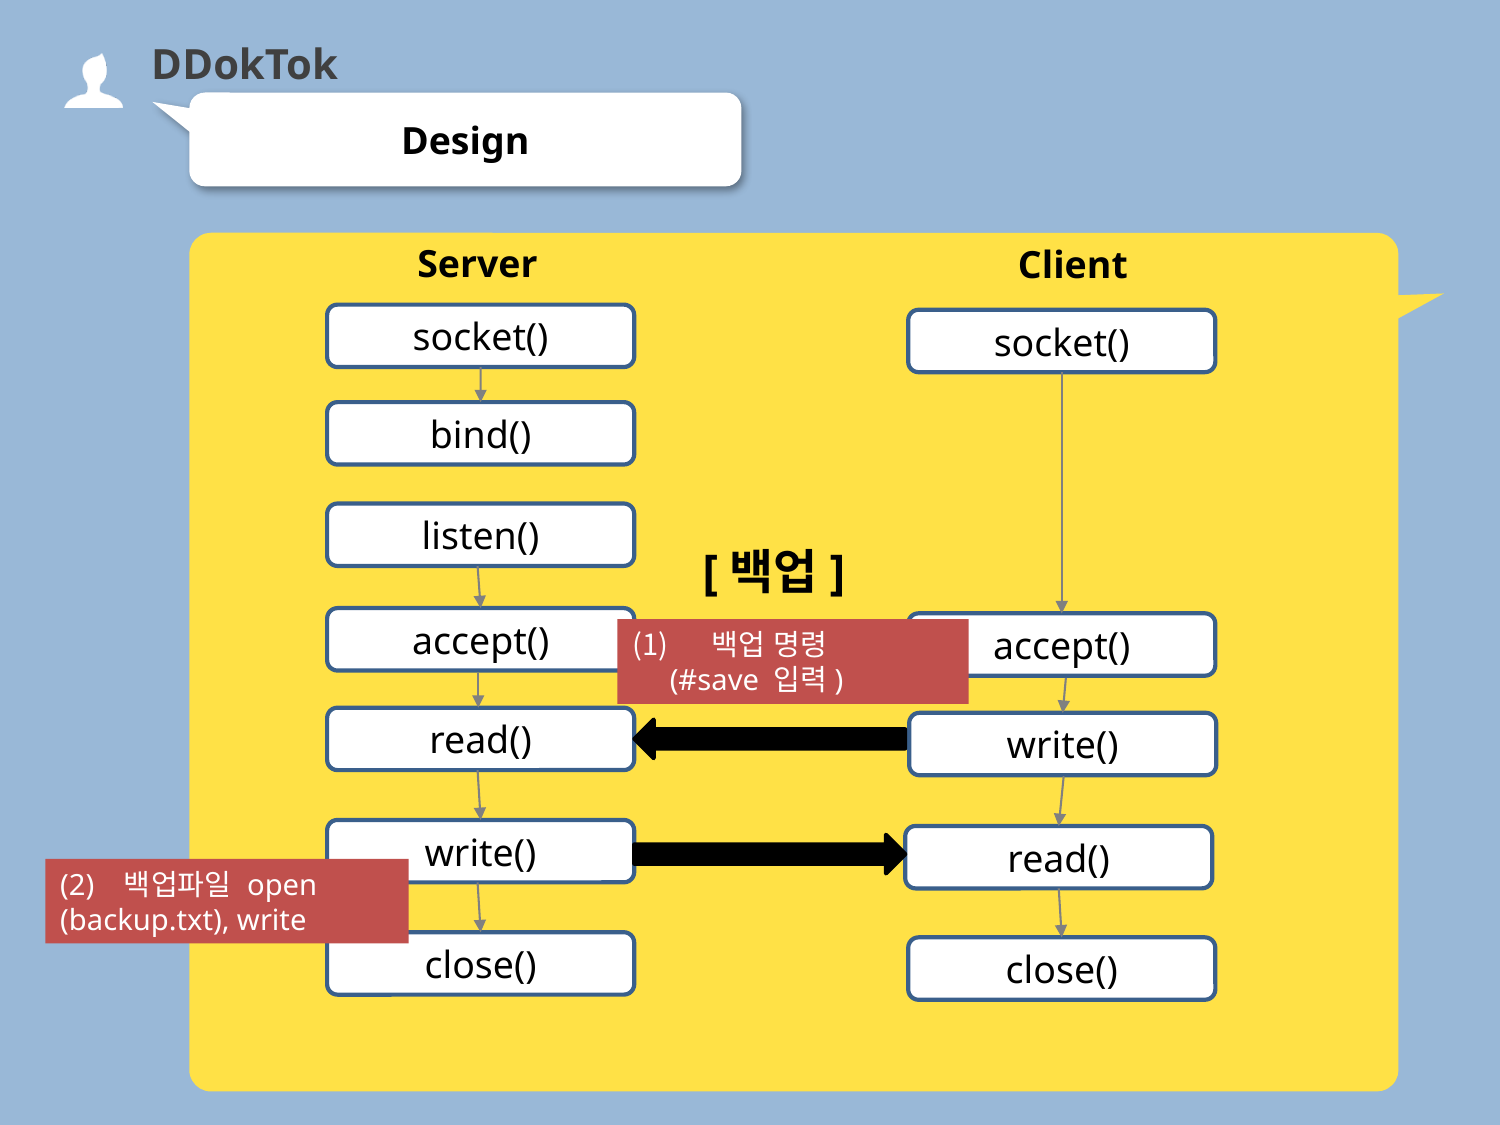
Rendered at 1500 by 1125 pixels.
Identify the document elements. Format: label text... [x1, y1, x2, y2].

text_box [1062, 677, 1067, 714]
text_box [189, 232, 1399, 1092]
text_box (2) 백업파일 open (backup.txt), write [45, 858, 184, 944]
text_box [477, 565, 481, 609]
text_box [477, 882, 481, 933]
text_box Design [150, 90, 744, 189]
text_box DDokTok [136, 30, 353, 96]
picture [63, 50, 123, 108]
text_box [1058, 775, 1064, 827]
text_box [477, 769, 481, 821]
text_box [1058, 888, 1062, 938]
